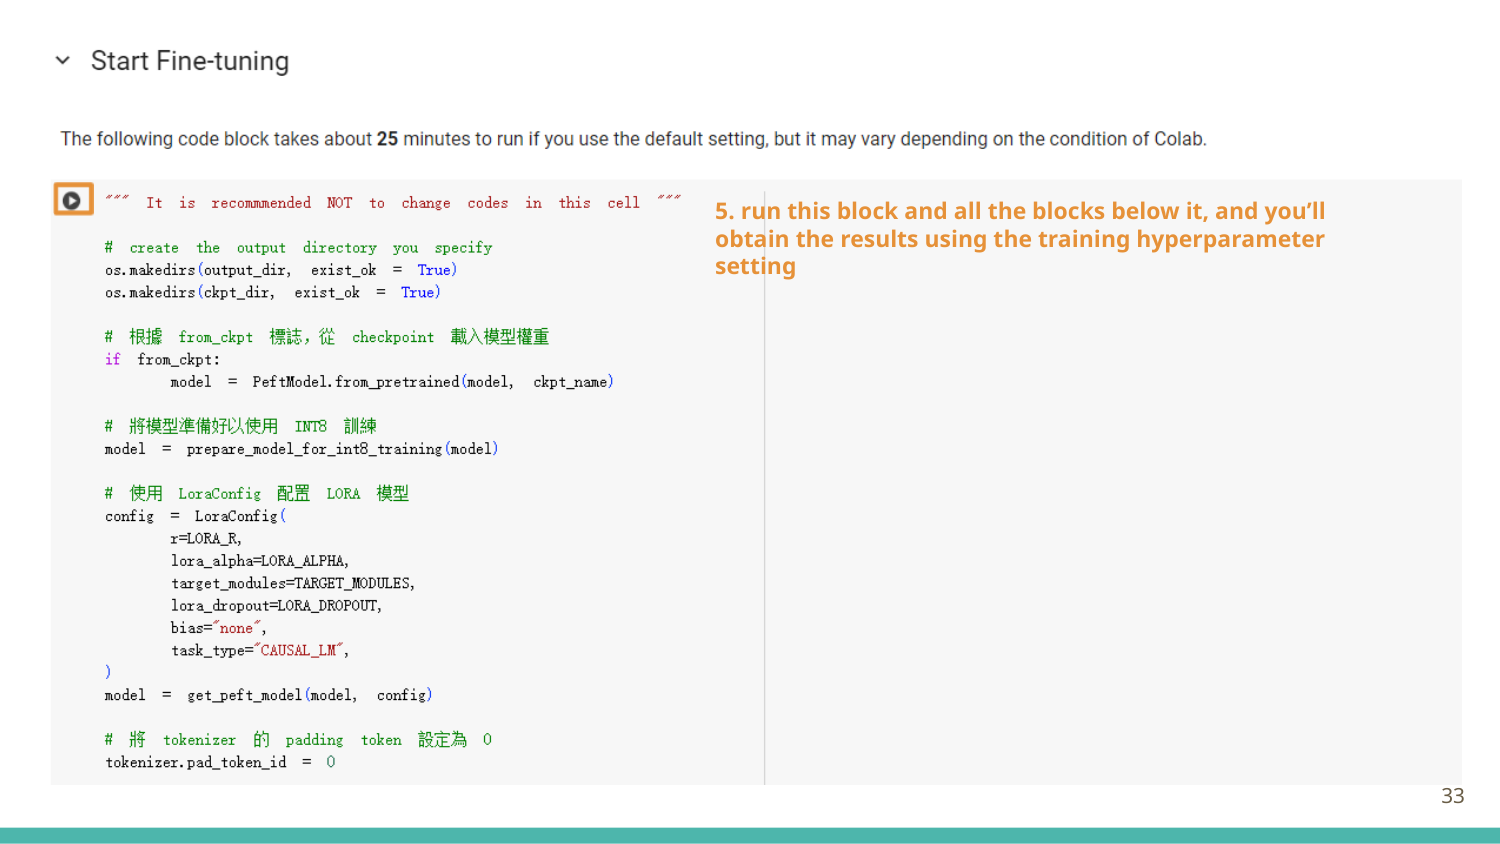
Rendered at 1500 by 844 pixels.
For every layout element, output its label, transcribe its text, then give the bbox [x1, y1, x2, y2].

picture [38, 23, 1462, 785]
slide_number ‹#› [1389, 764, 1480, 830]
